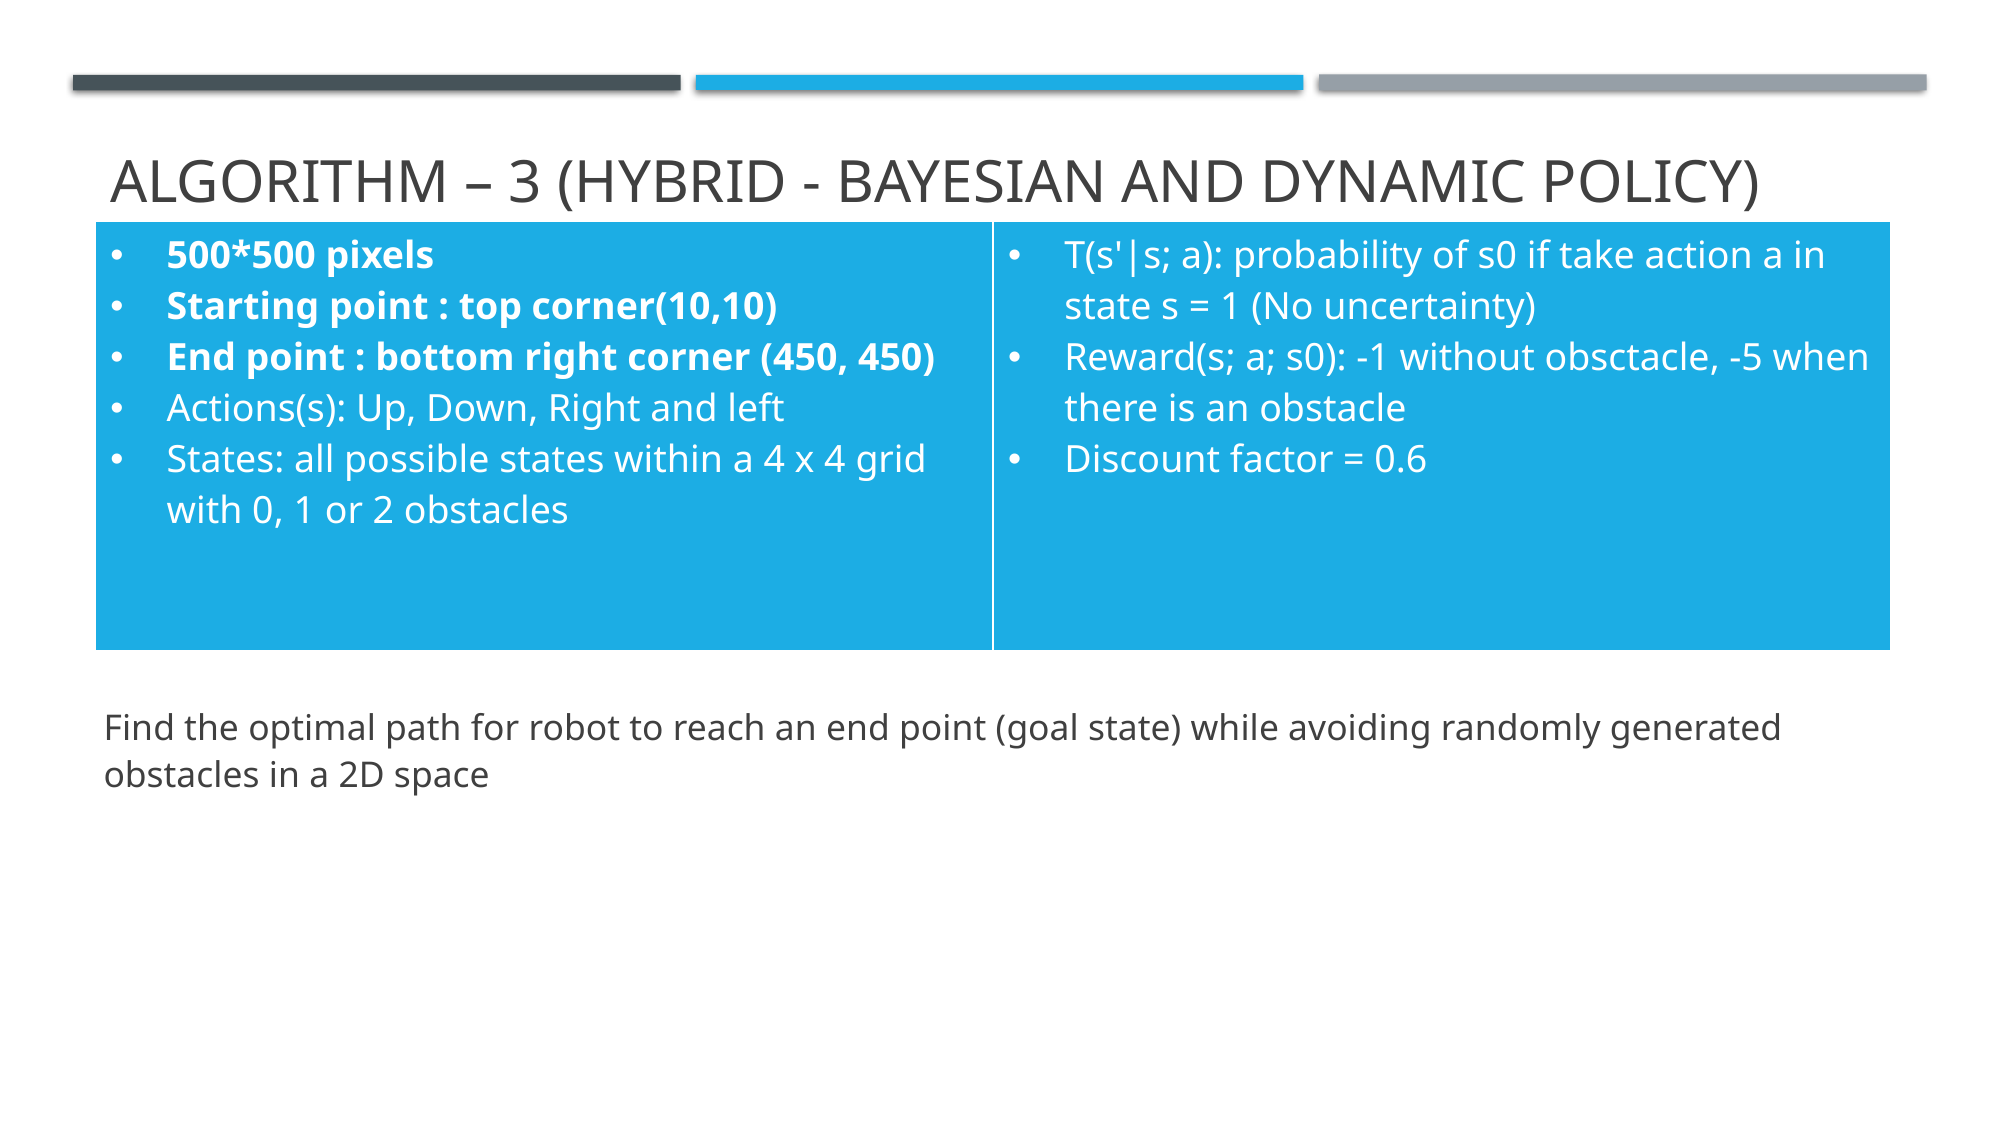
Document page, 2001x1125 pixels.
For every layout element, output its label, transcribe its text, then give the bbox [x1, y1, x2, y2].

table_header T(s'|s; a): probability of s0 if take action a in state s = 1 (No uncertainty) Reward(s; a; s0): -1 without obsctacle, -5 when there is an obstacle Discount factor = 0.6 [994, 222, 1890, 650]
table_header 500*500 pixels Starting point : top corner(10,10) End point : bottom right corner (450, 450) Actions(s): Up, Down, Right and left States: all possible states within a 4 x 4 grid with 0, 1 or 2 obstacles [96, 222, 992, 650]
list Find the optimal path for robot to reach an end point (goal state) while avoiding randomly generated obstacles in a 2D space [88, 693, 1898, 1125]
title algorithm – 3 (HyBrid - Bayesian and Dynamic policy) [95, 115, 1905, 222]
